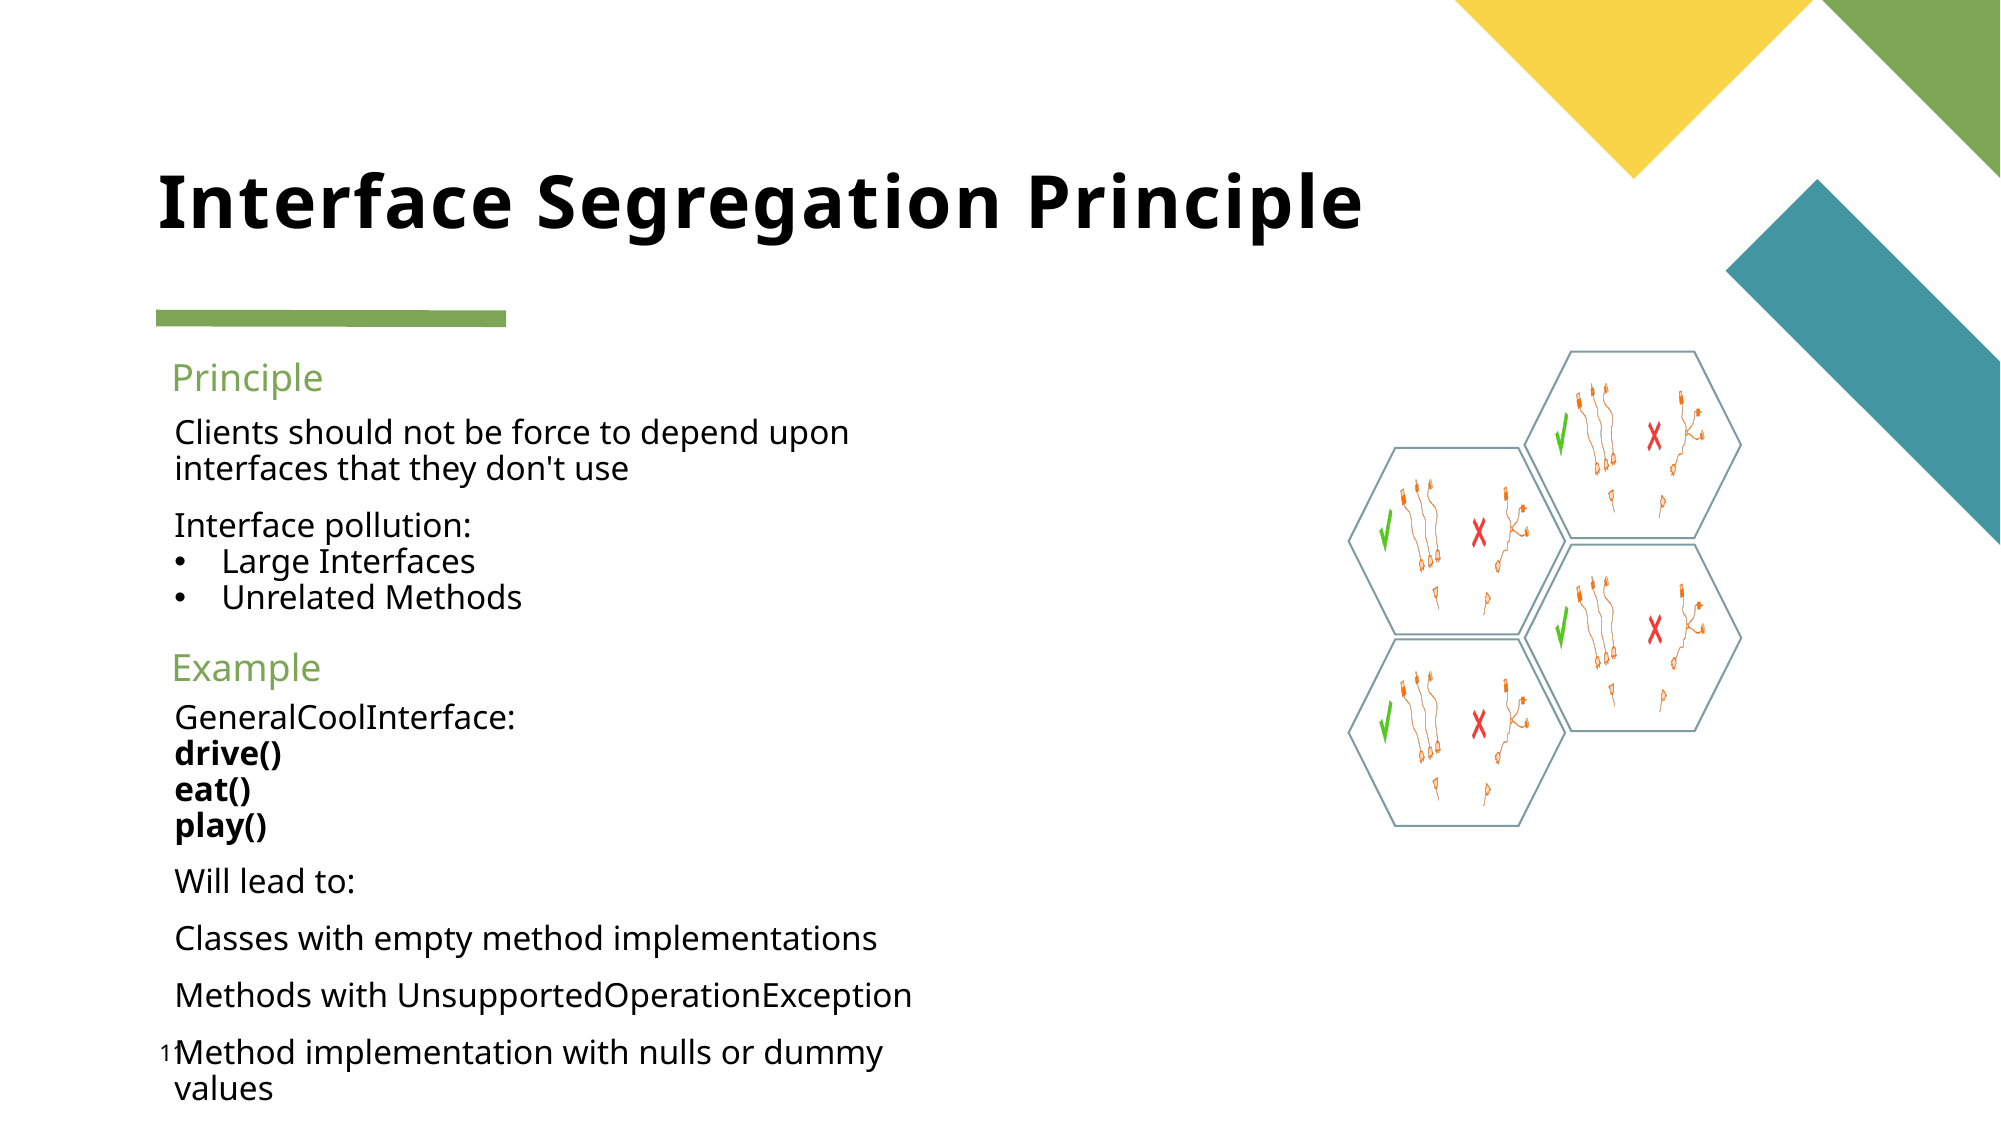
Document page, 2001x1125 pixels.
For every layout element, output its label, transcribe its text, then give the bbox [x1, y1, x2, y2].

slide_number 11 [159, 1038, 246, 1080]
text_box GeneralCoolInterface: drive() eat() play() Will lead to: Classes with empty method implementations Methods with UnsupportedOperationException Method implementation with nulls or dummy values [159, 693, 954, 1010]
list Principle [156, 351, 950, 404]
text_box Example [156, 641, 950, 694]
title Interface Segregation Principle [158, 144, 1369, 245]
list Clients should not be force to depend upon interfaces that they don't use Interface pollution: Large Interfaces Unrelated Methods [159, 408, 954, 503]
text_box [1348, 351, 1742, 826]
